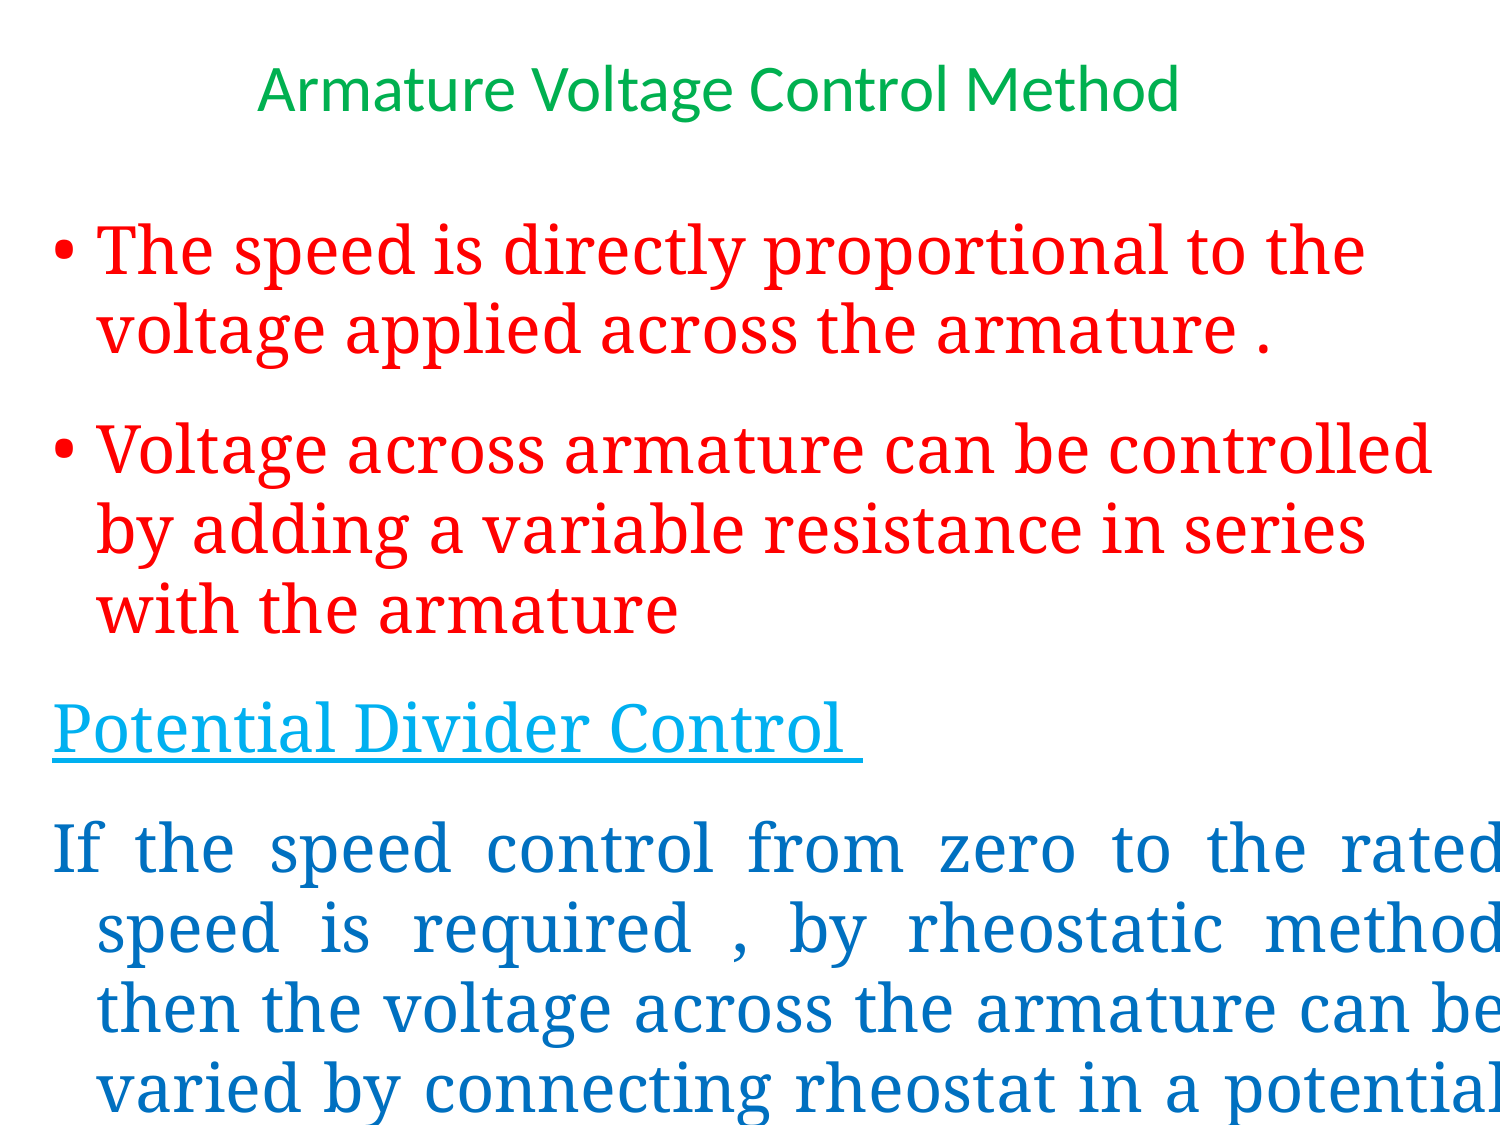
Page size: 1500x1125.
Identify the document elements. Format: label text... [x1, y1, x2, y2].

text_box Armature Voltage Control Method [45, 37, 1395, 138]
text_box The speed is directly proportional to the voltage applied across the armature . Voltage across armature can be controlled by adding a variable resistance in series with the armature Potential Divider Control If the speed control from zero to the rated speed is required , by rheostatic method then the voltage across the armature can be varied by connecting rheostat in a potential divider arrangement . [37, 200, 1500, 921]
